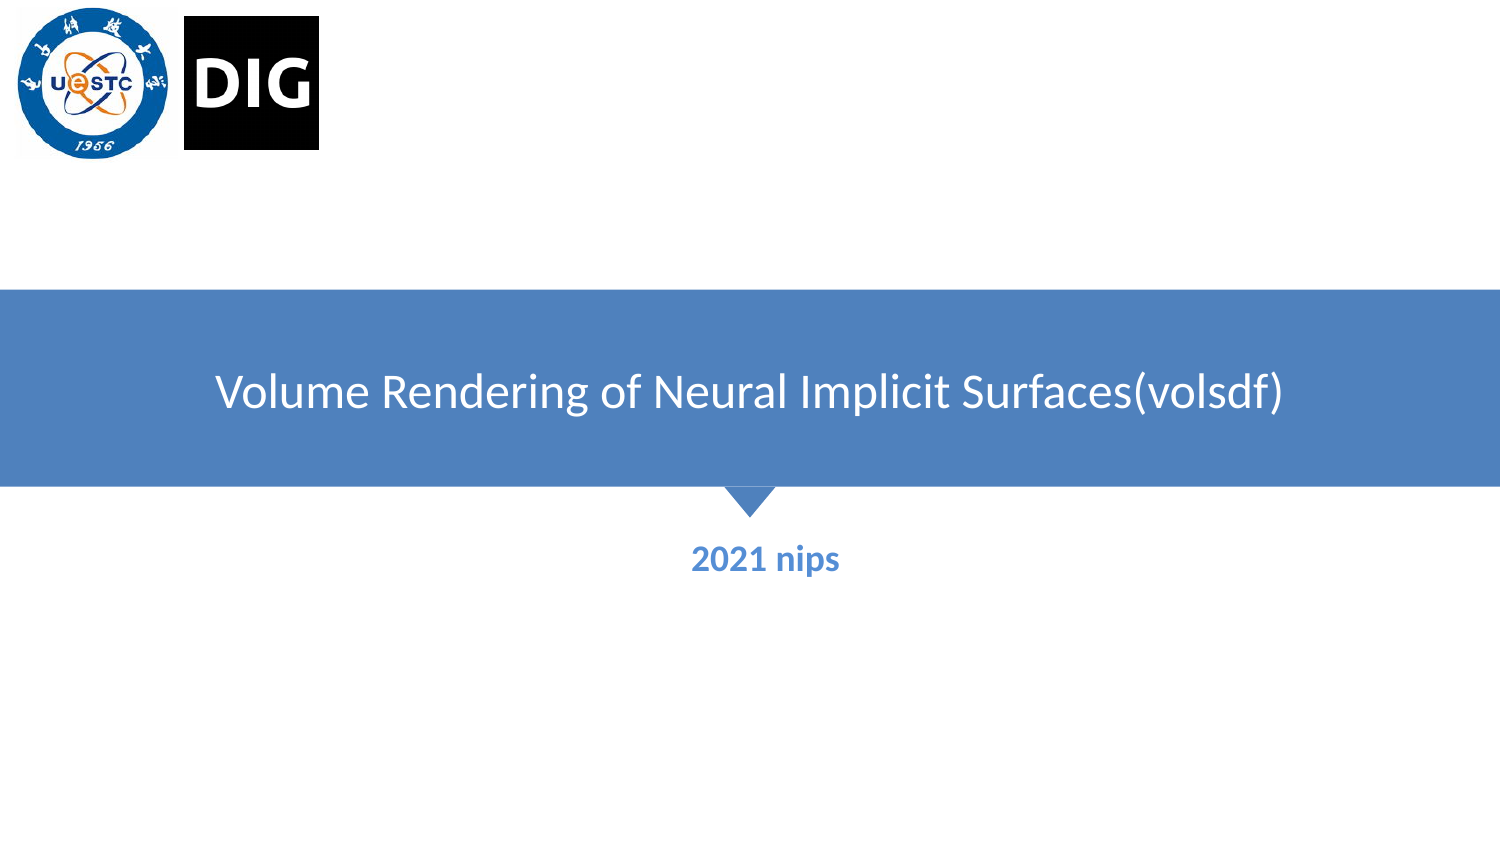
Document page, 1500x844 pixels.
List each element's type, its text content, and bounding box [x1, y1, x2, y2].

text_box Volume Rendering of Neural Implicit Surfaces(volsdf) [0, 287, 1500, 489]
text_box [722, 484, 778, 520]
picture [0, 0, 178, 166]
text_box 2021 nips [650, 526, 972, 586]
picture [184, 15, 319, 150]
